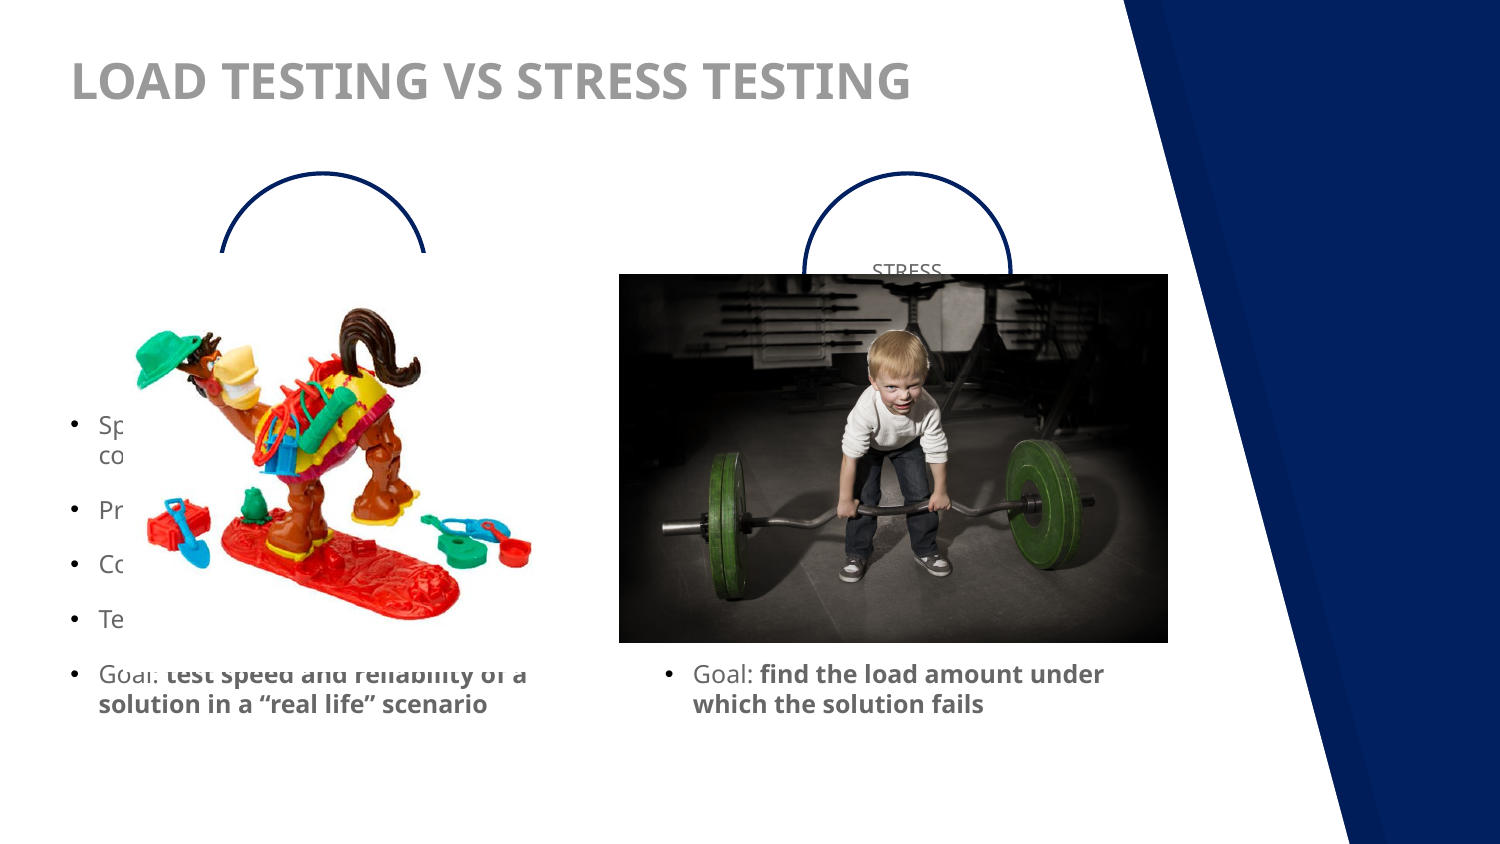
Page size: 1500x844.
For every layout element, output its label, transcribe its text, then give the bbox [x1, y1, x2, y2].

text_box Unspecified load, typically starting low and increasing Predetermined parameters Concurrent users / queries Test type: point of failure Goal: find the load amount under which the solution fails [649, 651, 1165, 727]
picture [619, 274, 1168, 643]
text_box Specified load, typically “realistic” conditions Predetermined parameters Concurrent users / queries Test type: pass or fail Goal: test speed and reliability of a solution in a “real life” scenario [55, 401, 590, 727]
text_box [804, 173, 1011, 273]
title LOAD TESTING VS STRESS TESTING [55, 45, 1044, 125]
picture [123, 253, 542, 672]
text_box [219, 173, 427, 251]
